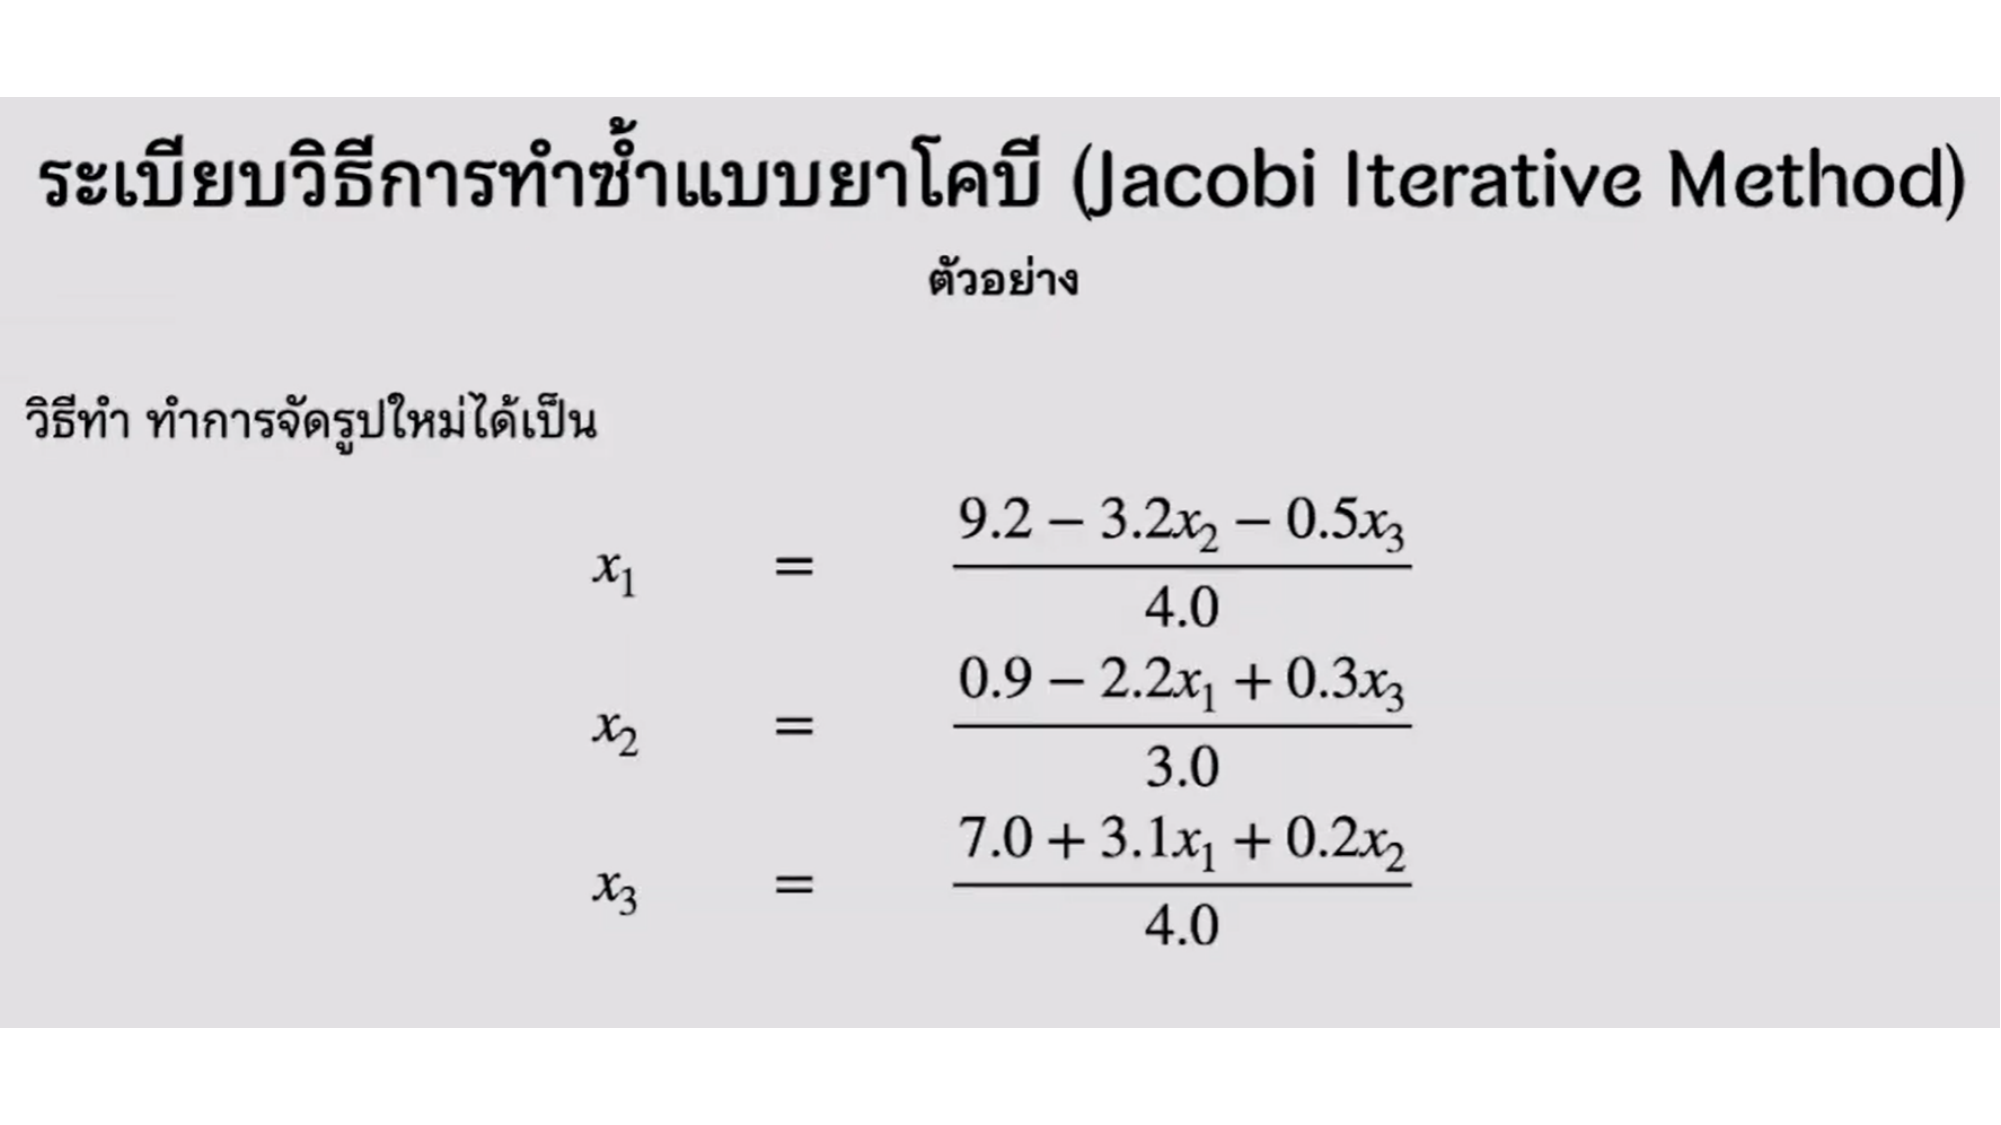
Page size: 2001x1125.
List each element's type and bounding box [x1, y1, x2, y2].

picture [0, 97, 2000, 1028]
